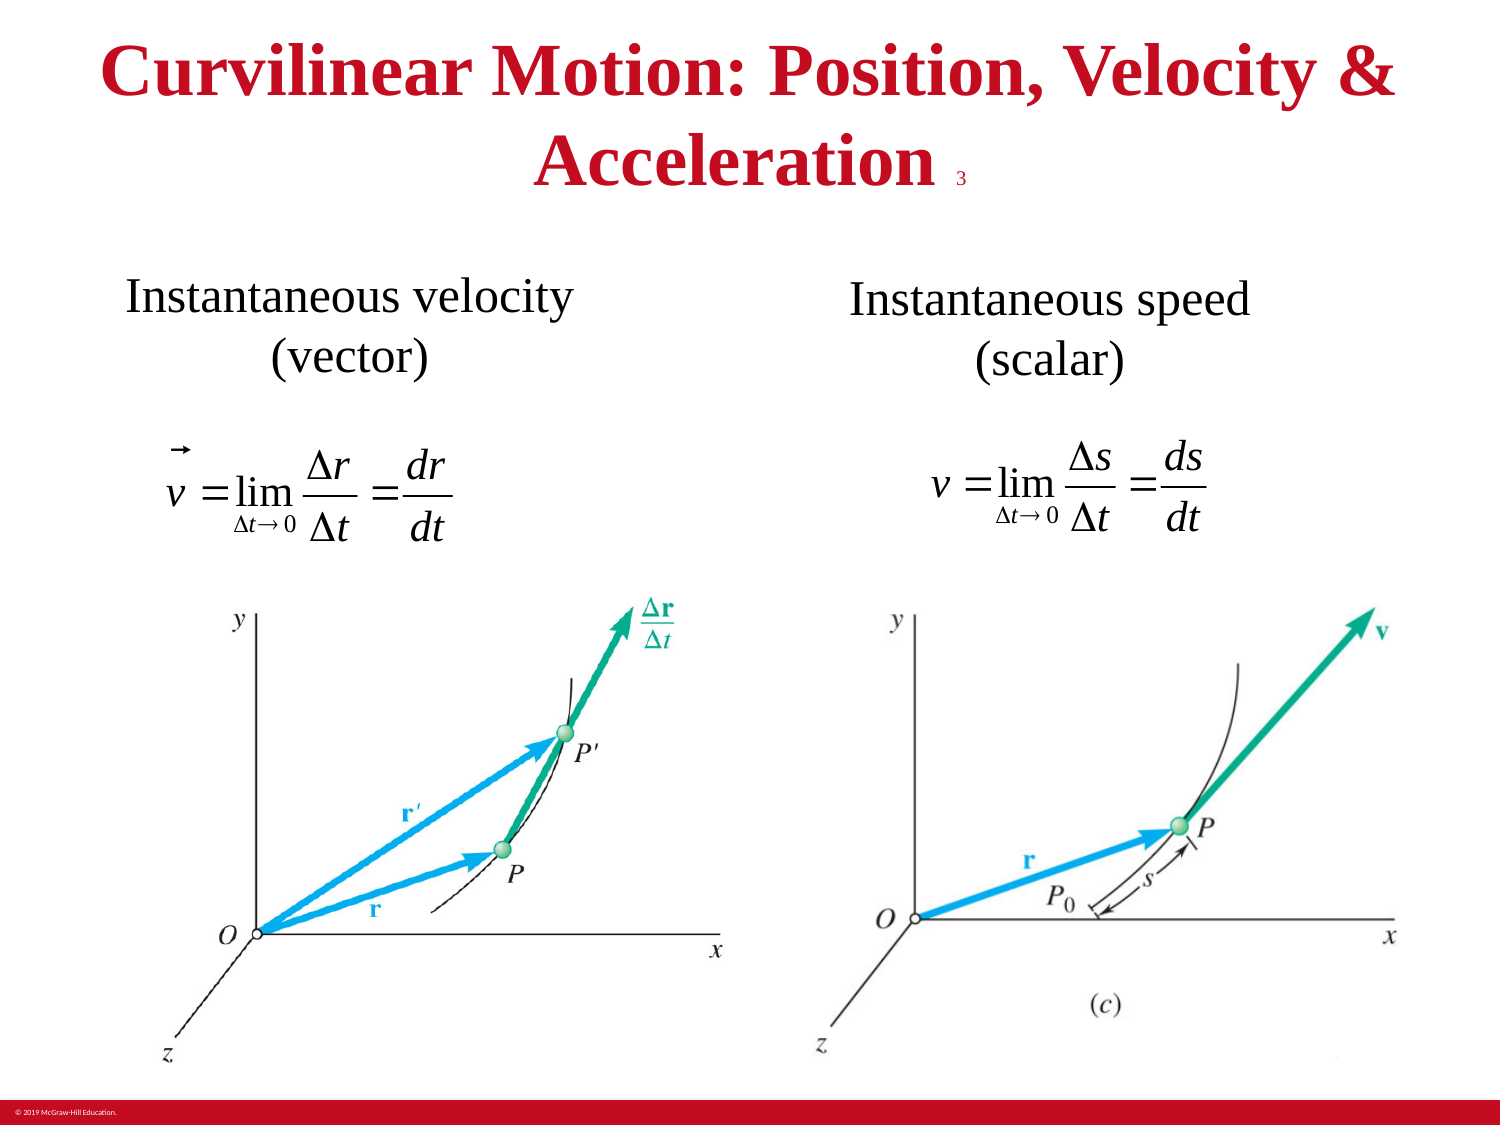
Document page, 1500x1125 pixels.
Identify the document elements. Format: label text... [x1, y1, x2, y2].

list Instantaneous velocity (vector) [75, 255, 625, 400]
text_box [159, 437, 463, 551]
title Curvilinear Motion: Position, Velocity & Acceleration 3 [75, 12, 1425, 227]
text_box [924, 428, 1217, 542]
picture [812, 604, 1401, 1063]
list Instantaneous speed (scalar) [774, 258, 1325, 390]
picture [158, 596, 726, 1063]
